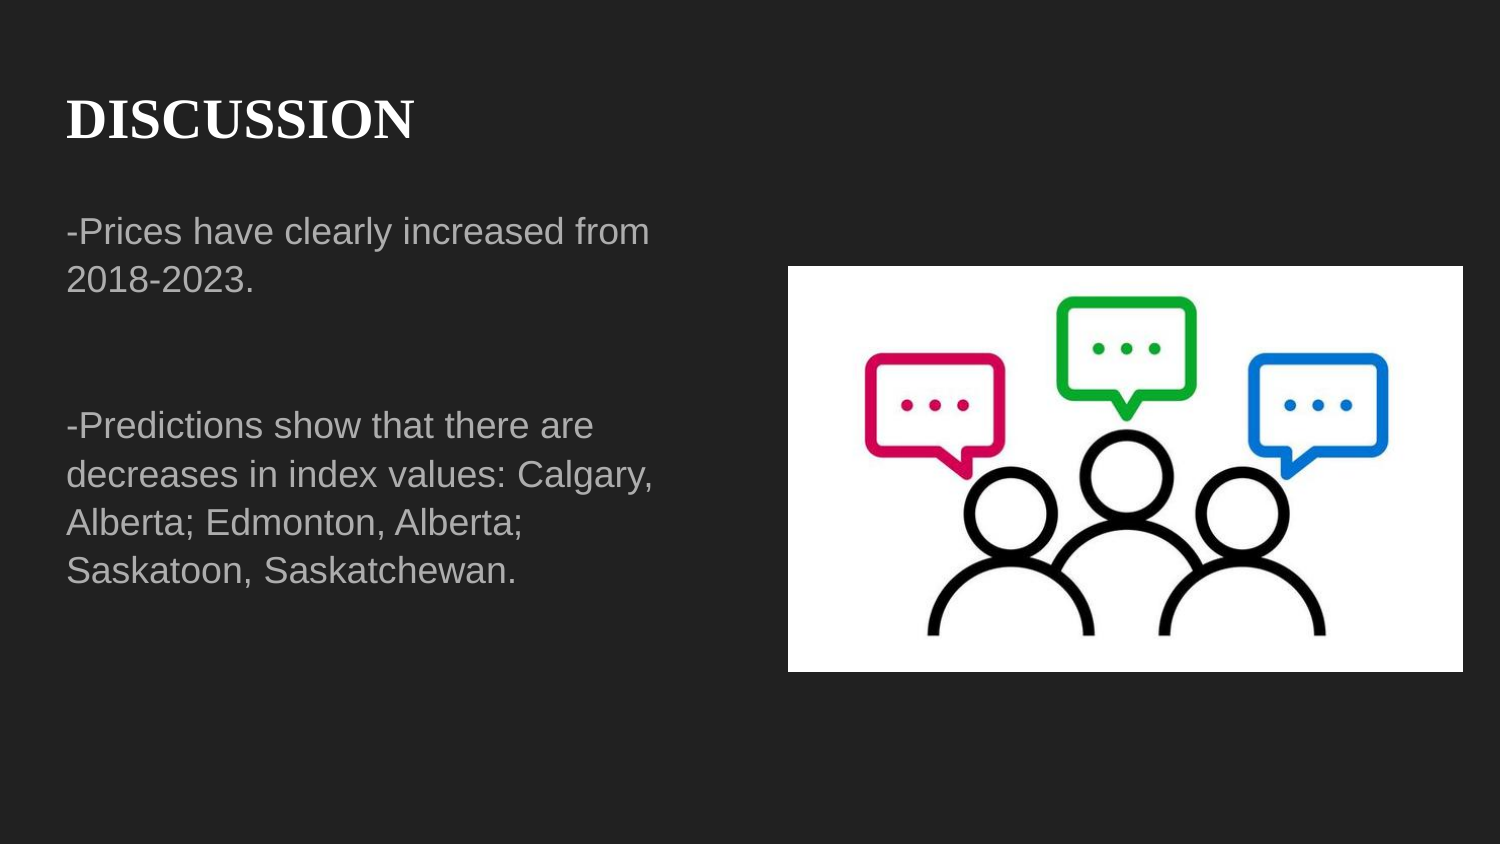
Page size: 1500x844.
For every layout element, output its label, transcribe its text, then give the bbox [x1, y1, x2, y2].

picture [788, 266, 1464, 672]
list -Prices have clearly increased from 2018-2023. -Predictions show that there are decreases in index values: Calgary, Alberta; Edmonton, Alberta; Saskatoon, Saskatchewan. [51, 189, 715, 750]
title DISCUSSION [51, 72, 1449, 167]
